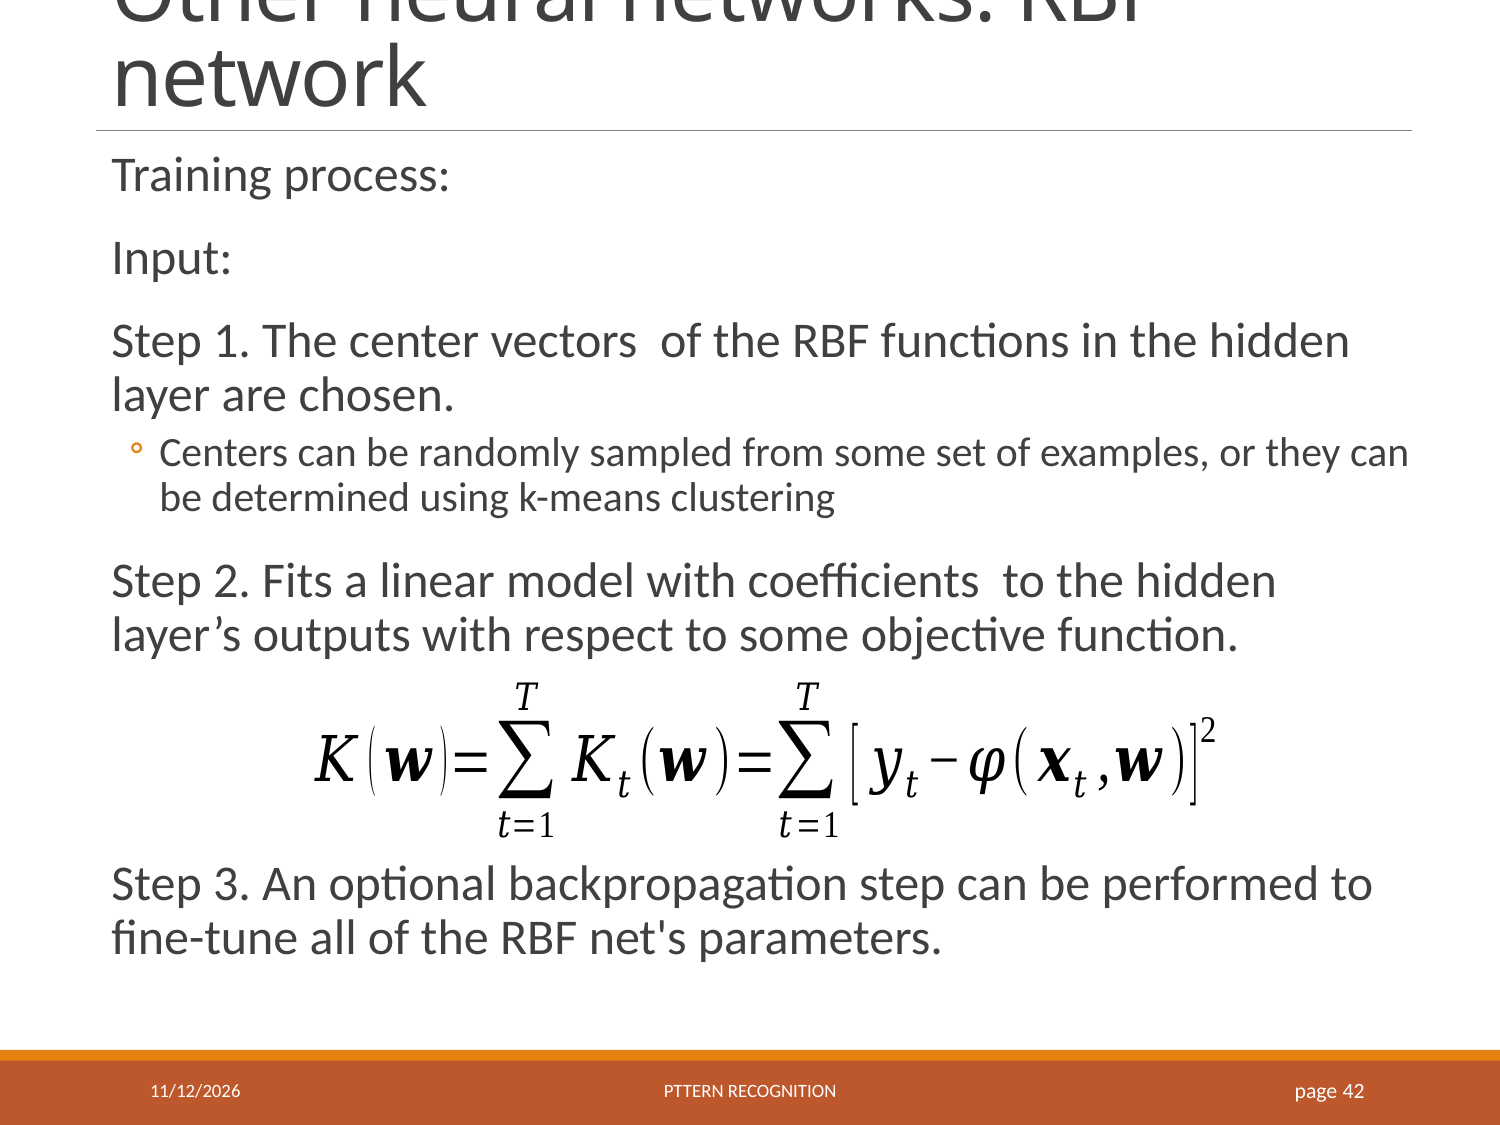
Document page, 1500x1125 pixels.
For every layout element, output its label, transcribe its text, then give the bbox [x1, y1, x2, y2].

title Other neural networks: RBF network [96, 19, 1413, 131]
footer Pttern recognition [453, 1059, 1047, 1120]
text_box [176, 0, 227, 38]
slide_number page 42 [1218, 1059, 1380, 1120]
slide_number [135, 1059, 440, 1120]
